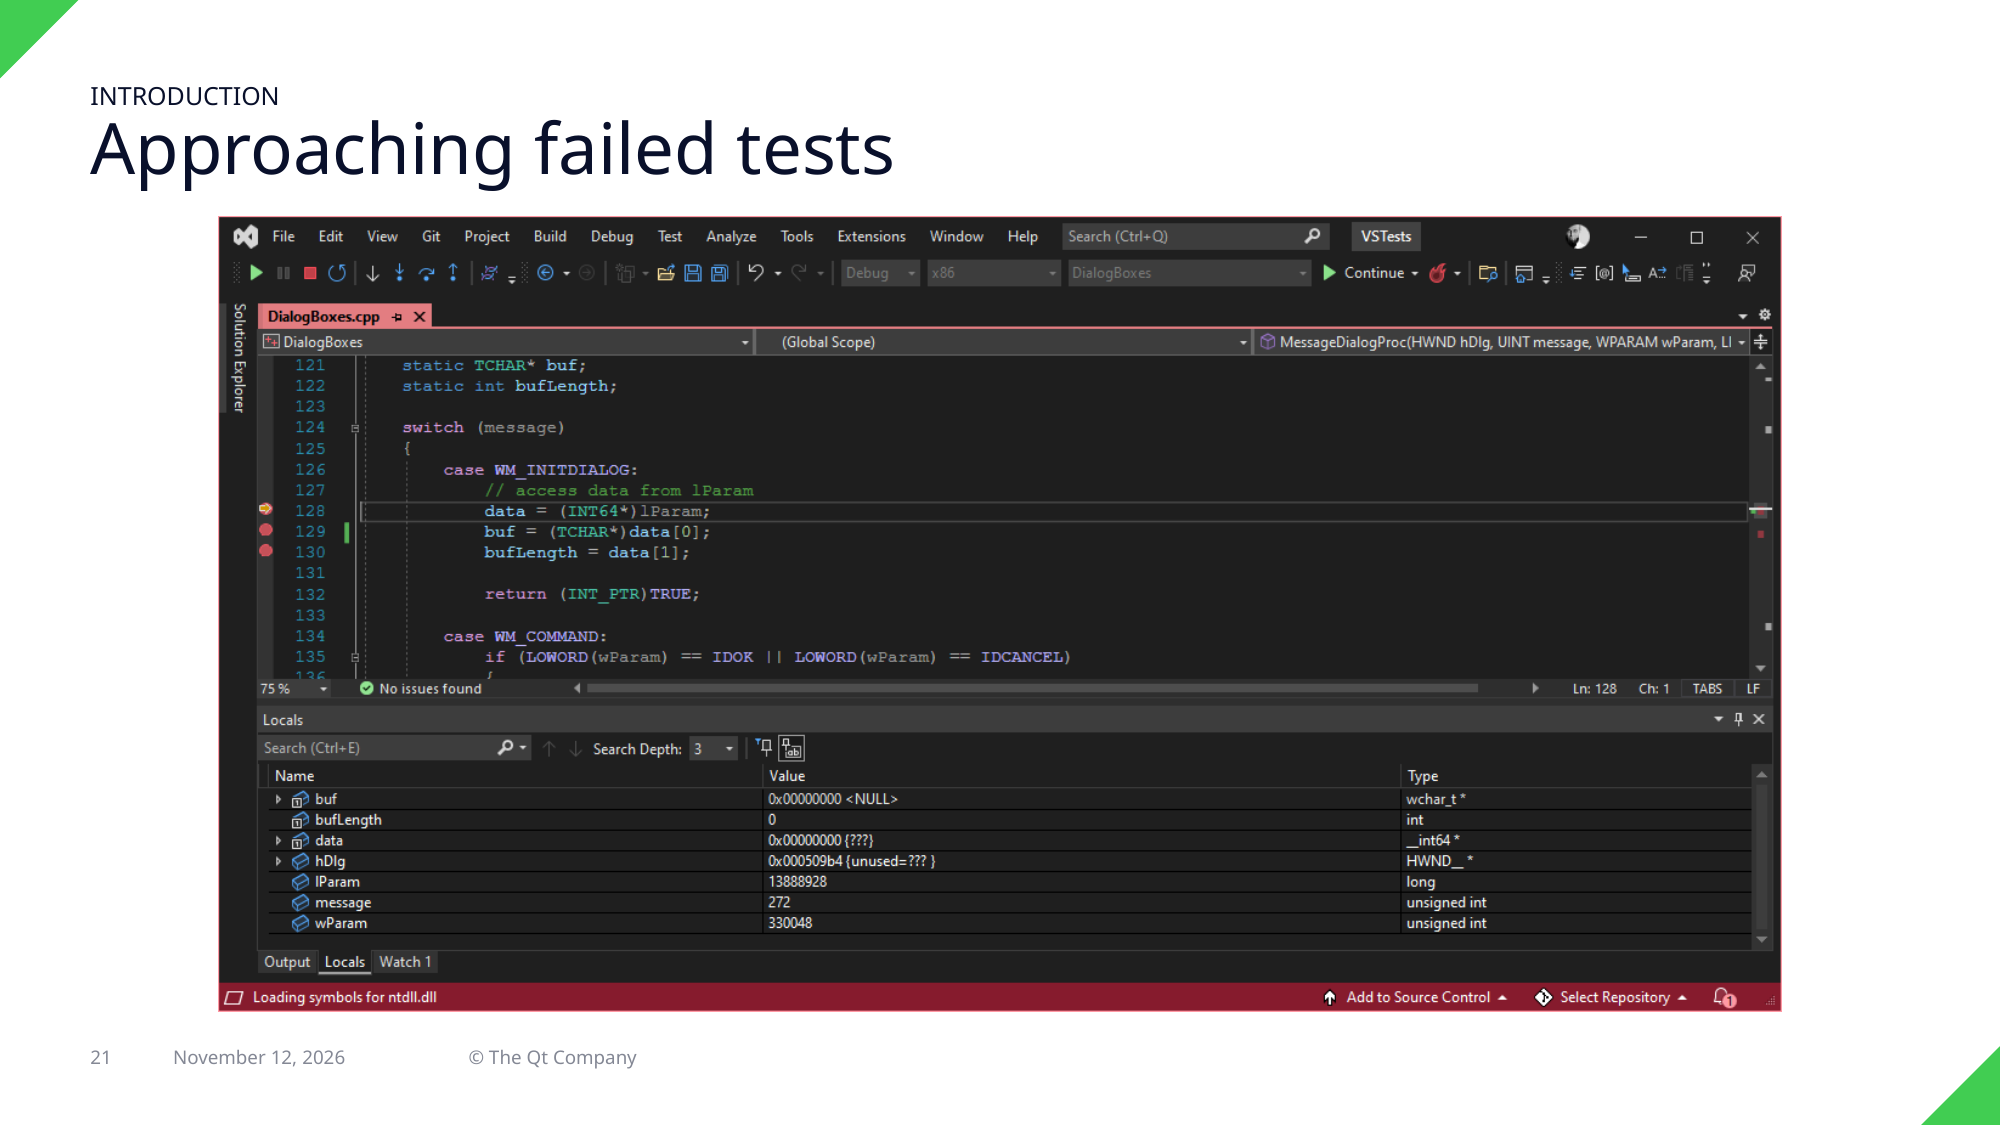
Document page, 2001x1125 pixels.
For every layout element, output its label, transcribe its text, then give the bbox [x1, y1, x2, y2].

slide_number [174, 1046, 468, 1071]
list introduction [90, 78, 1910, 114]
slide_number 21 [90, 1046, 174, 1071]
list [218, 216, 1782, 1012]
footer © The Qt Company [468, 1046, 1910, 1071]
title Approaching failed tests [90, 114, 1910, 268]
